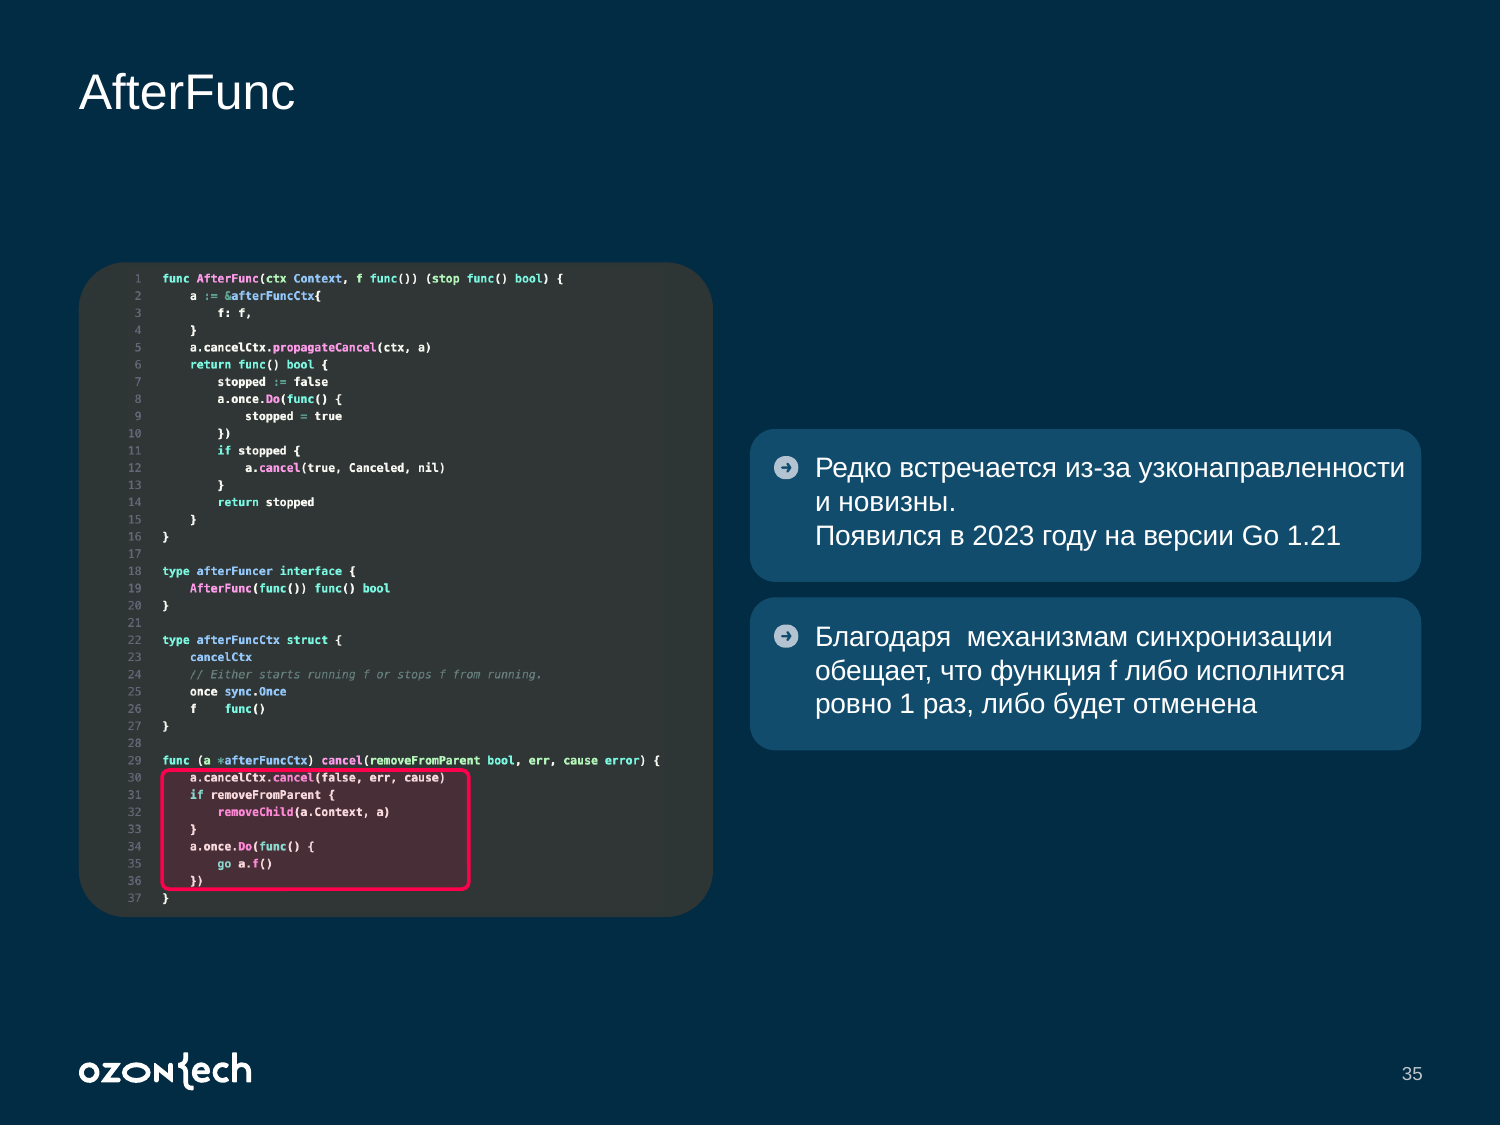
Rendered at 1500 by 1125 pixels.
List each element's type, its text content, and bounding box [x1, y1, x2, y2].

title AfterFunc [78, 67, 1422, 180]
text_box Благодаря механизмам синхронизации обещает, что функция f либо исполнится ровно 1 раз, либо будет отменена [749, 597, 1422, 751]
text_box [78, 262, 714, 918]
slide_number ‹#› [1311, 1054, 1423, 1091]
text_box Редко встречается из-за узконаправленности и новизны. Появился в 2023 году на версии Go 1.21 [749, 428, 1422, 582]
text_box [774, 624, 799, 648]
text_box [774, 456, 799, 480]
picture [126, 268, 666, 912]
